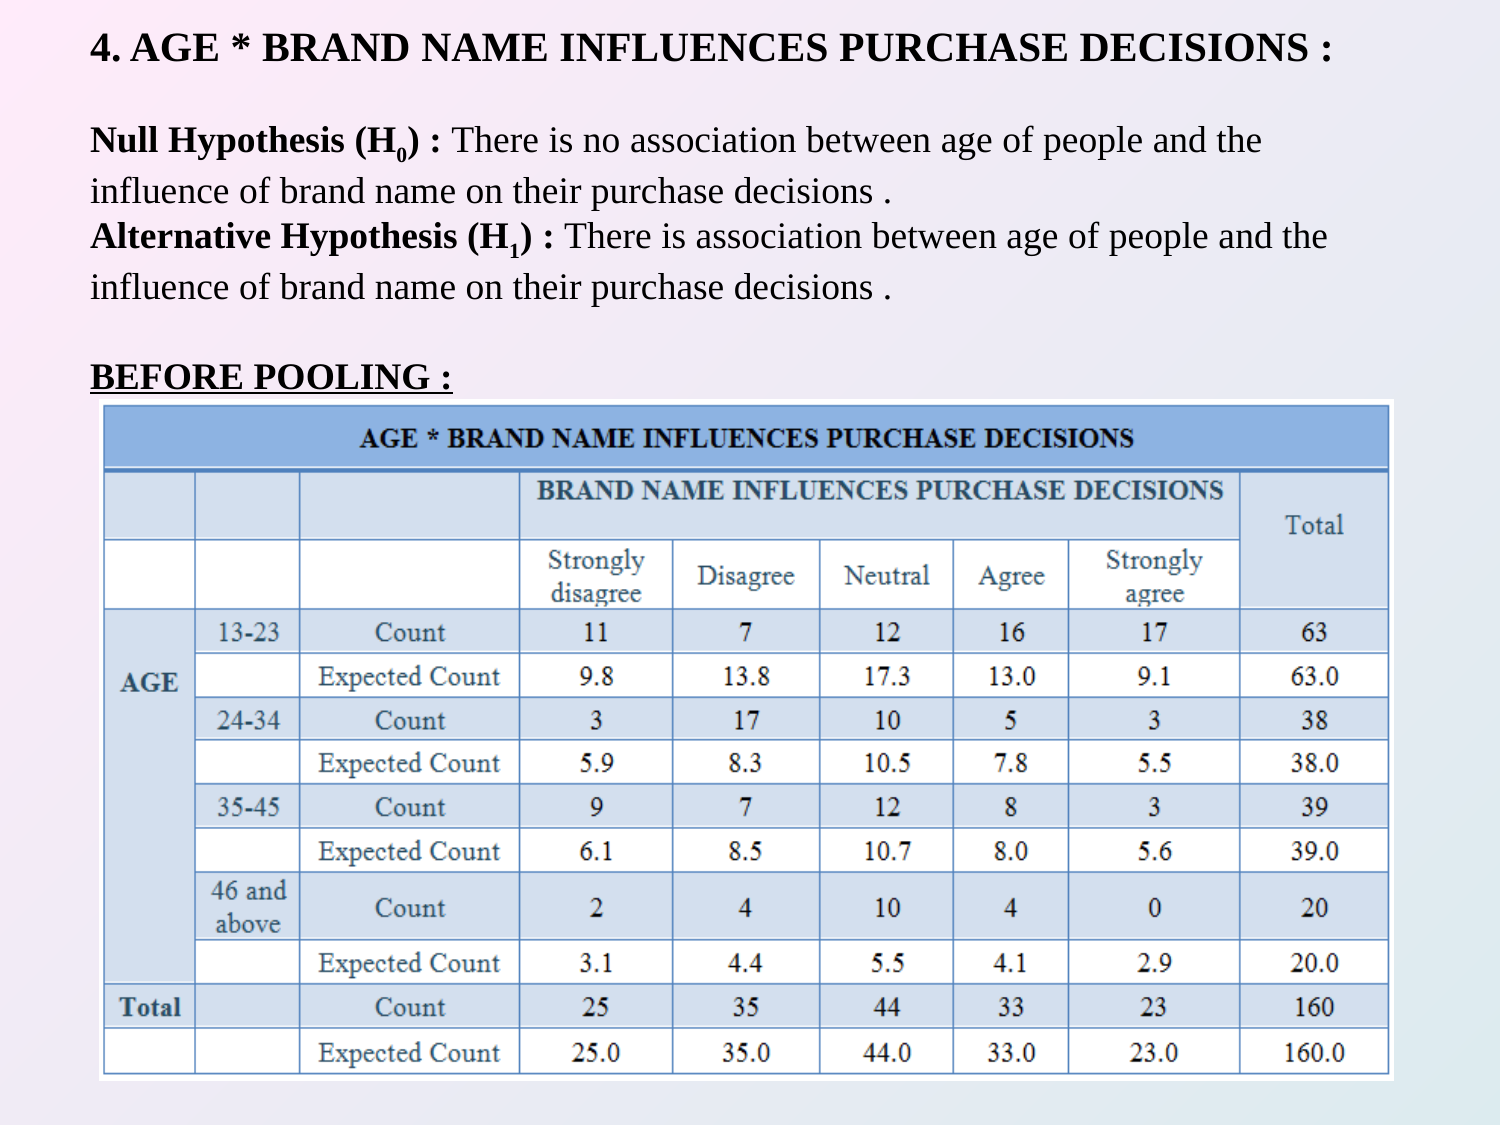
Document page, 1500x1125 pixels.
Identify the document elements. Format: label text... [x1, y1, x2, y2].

title 4. AGE * BRAND NAME INFLUENCES PURCHASE DECISIONS : Null Hypothesis (H0) : There is no association between age of people and the influence of brand name on their purchase decisions . Alternative Hypothesis (H1) : There is association between age of people and the influence of brand name on their purchase decisions . BEFORE POOLING : [75, 50, 1425, 413]
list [99, 399, 1394, 1081]
